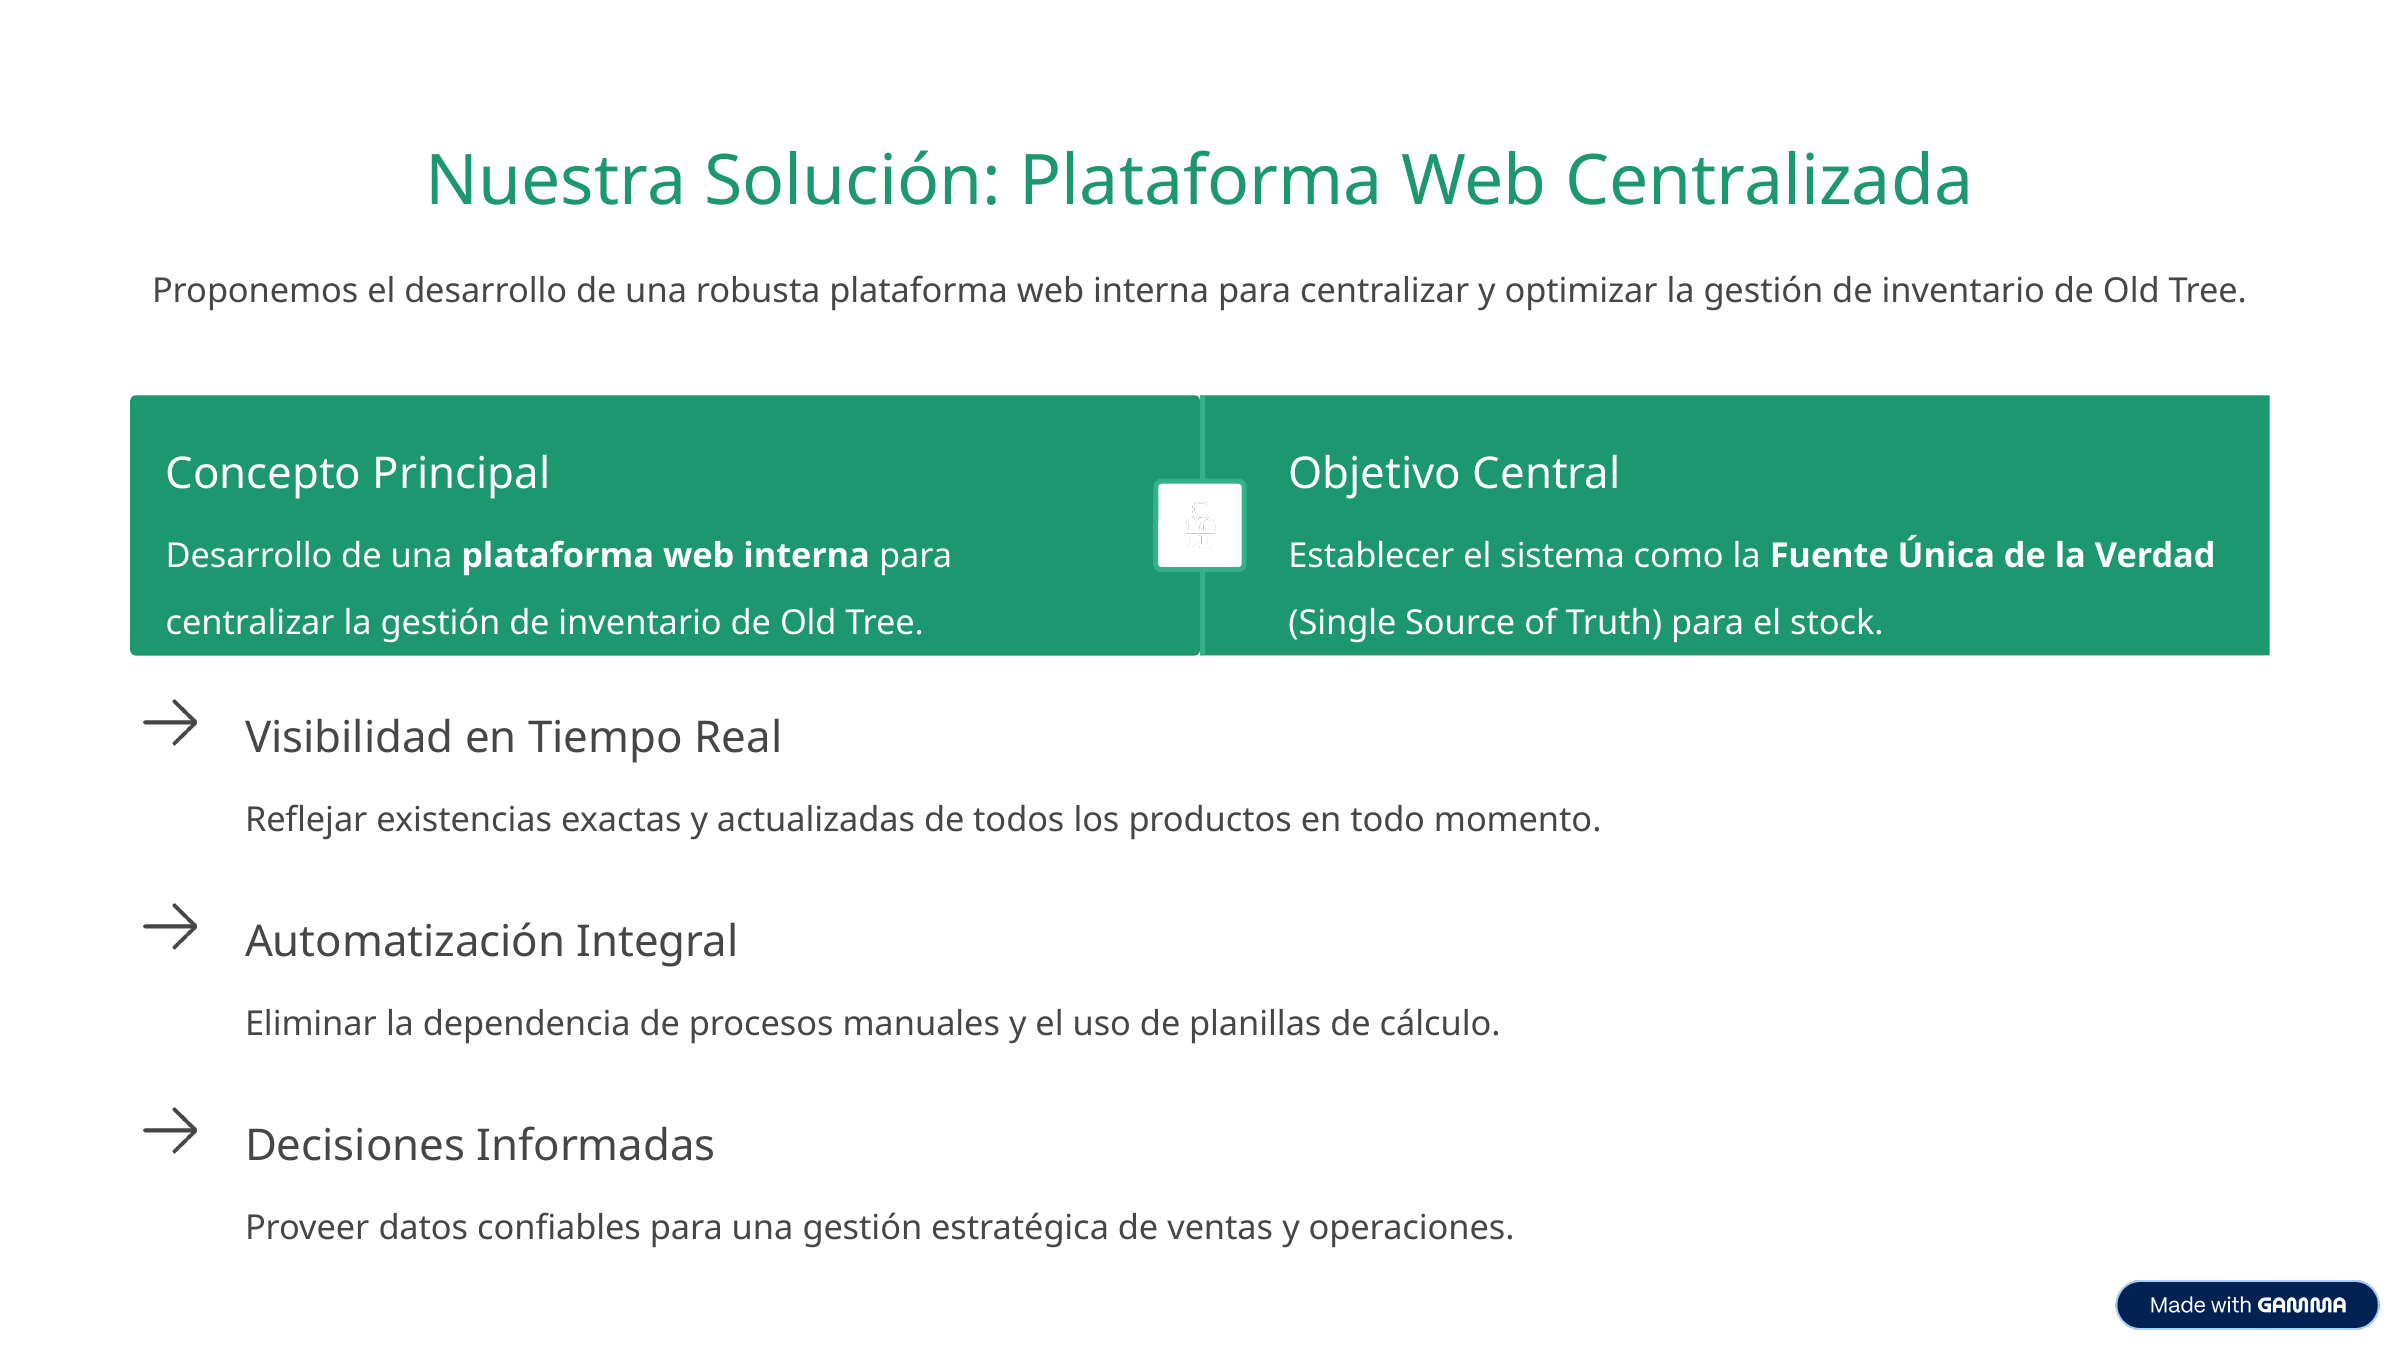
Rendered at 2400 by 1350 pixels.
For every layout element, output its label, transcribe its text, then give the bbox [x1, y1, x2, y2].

text_box Reflejar existencias exactas y actualizadas de todos los productos en todo momento. [245, 771, 2270, 829]
text_box Establecer el sistema como la Fuente Única de la Verdad (Single Source of Truth) para el stock. [1288, 507, 2235, 621]
picture [143, 893, 197, 960]
text_box Automatización Integral [245, 898, 754, 955]
text_box Nuestra Solución: Plataforma Web Centralizada [396, 114, 2003, 203]
picture [1177, 497, 1223, 554]
text_box Concepto Principal [165, 430, 608, 486]
text_box Proponemos el desarrollo de una robusta plataforma web interna para centralizar y optimizar la gestión de inventario de Old Tree. [130, 242, 2270, 356]
picture [143, 1096, 197, 1164]
picture [143, 689, 197, 757]
text_box [1200, 395, 1206, 481]
picture [2106, 1271, 2389, 1339]
text_box [130, 395, 1200, 656]
text_box [1200, 570, 1206, 656]
text_box Objetivo Central [1288, 430, 1731, 486]
text_box Proveer datos confiables para una gestión estratégica de ventas y operaciones. [245, 1178, 2270, 1236]
text_box [1155, 481, 1245, 570]
text_box Eliminar la dependencia de procesos manuales y el uso de planillas de cálculo. [245, 975, 2270, 1032]
text_box Visibilidad en Tiempo Real [245, 695, 802, 751]
text_box Desarrollo de una plataforma web interna para centralizar la gestión de inventario de Old Tree. [165, 507, 1112, 621]
text_box [1204, 395, 2270, 656]
text_box Decisiones Informadas [245, 1102, 729, 1158]
